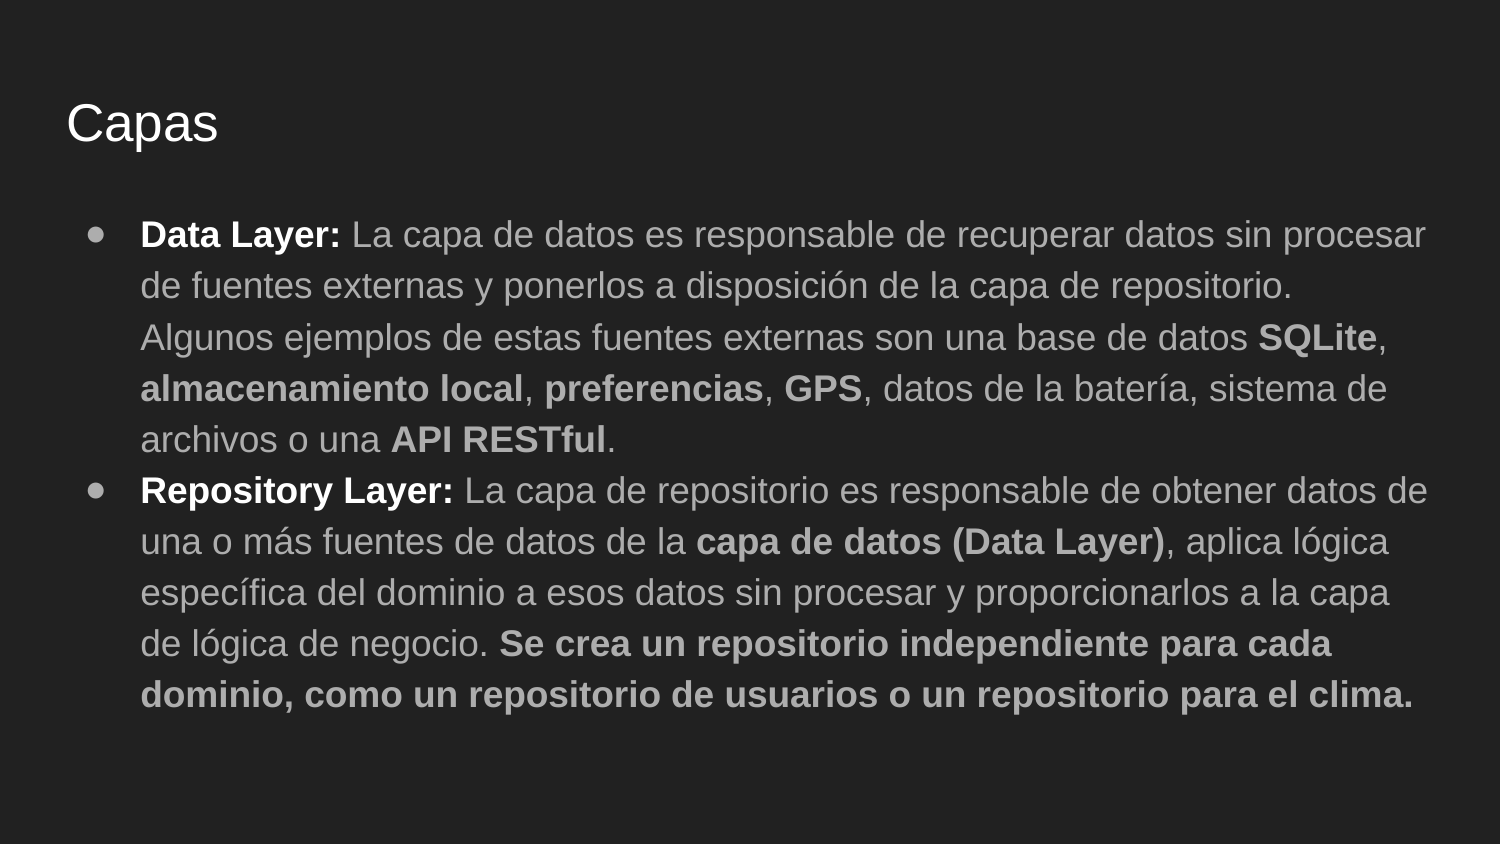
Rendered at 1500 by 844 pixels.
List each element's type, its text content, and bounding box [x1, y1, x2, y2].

title Capas [51, 72, 1449, 167]
list Data Layer: La capa de datos es responsable de recuperar datos sin procesar de fuentes externas y ponerlos a disposición de la capa de repositorio. Algunos ejemplos de estas fuentes externas son una base de datos SQLite, almacenamiento local, preferencias, GPS, datos de la batería, sistema de archivos o una API RESTful. Repository Layer: La capa de repositorio es responsable de obtener datos de una o más fuentes de datos de la capa de datos (Data Layer), aplica lógica específica del dominio a esos datos sin procesar y proporcionarlos a la capa de lógica de negocio. Se crea un repositorio independiente para cada dominio, como un repositorio de usuarios o un repositorio para el clima. [51, 189, 1449, 750]
